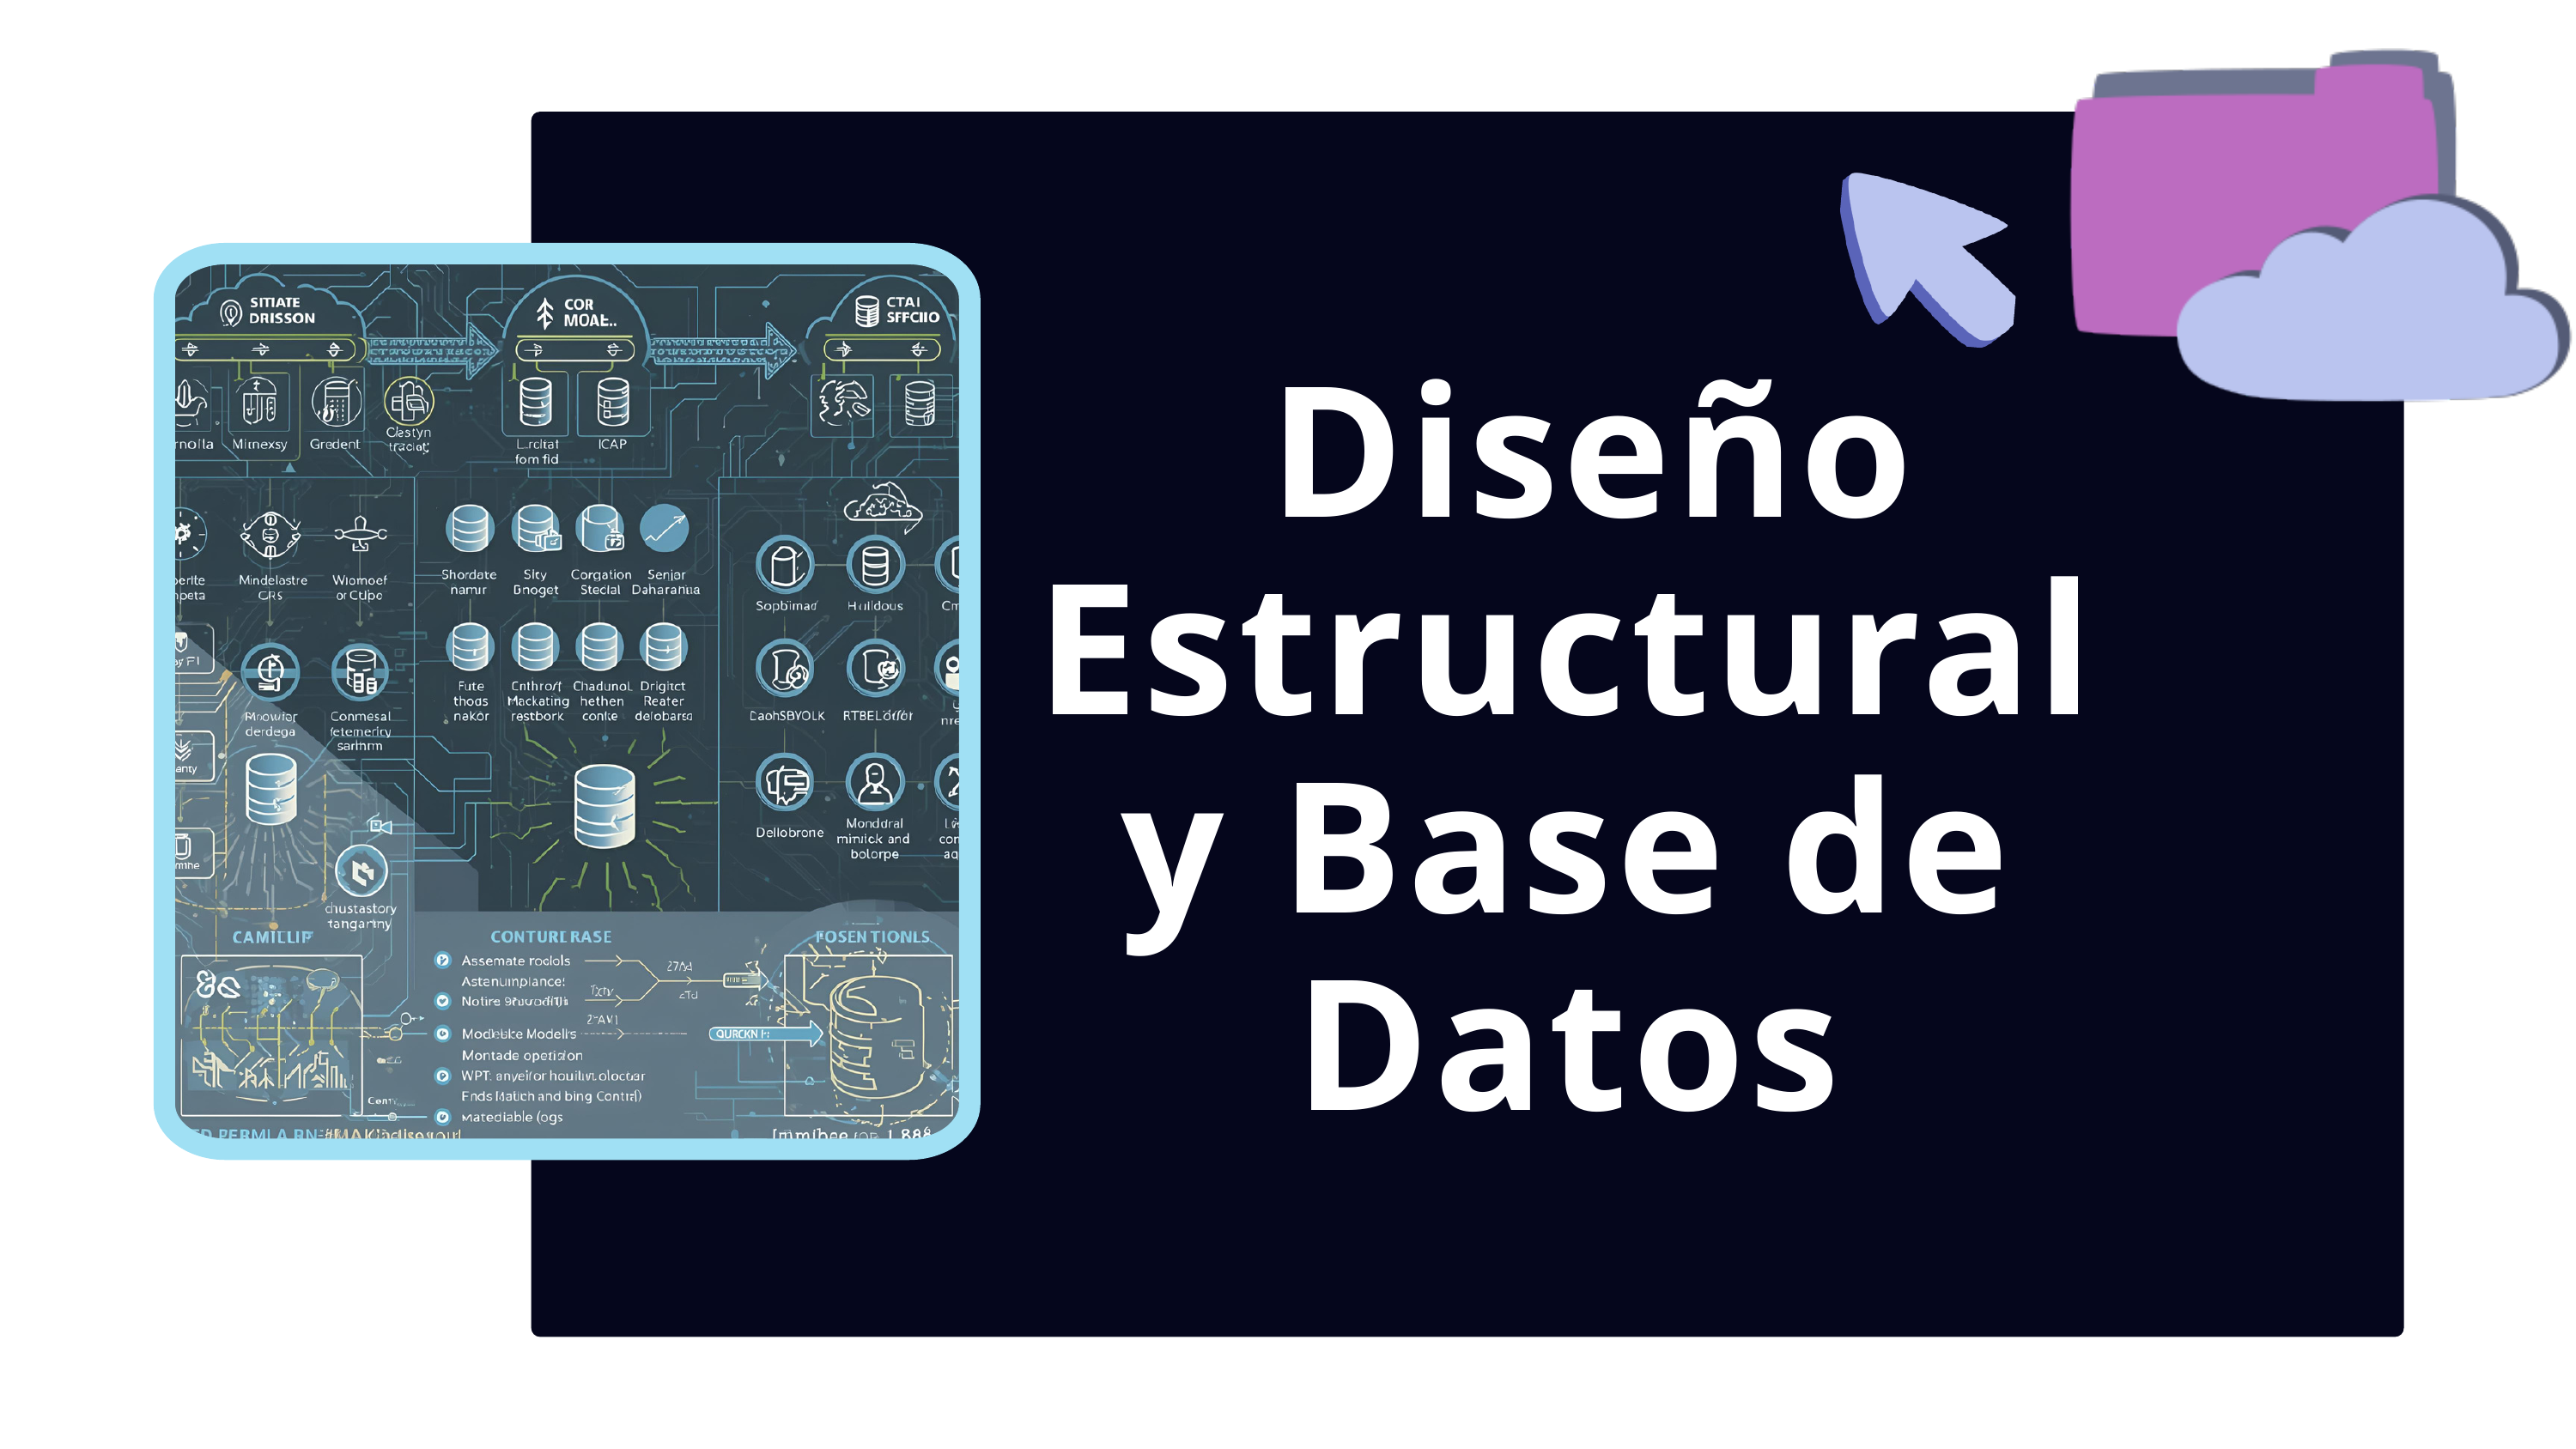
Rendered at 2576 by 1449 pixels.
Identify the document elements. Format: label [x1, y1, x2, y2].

text_box [2068, 47, 2576, 406]
text_box [531, 111, 2404, 1337]
text_box [164, 253, 970, 1149]
